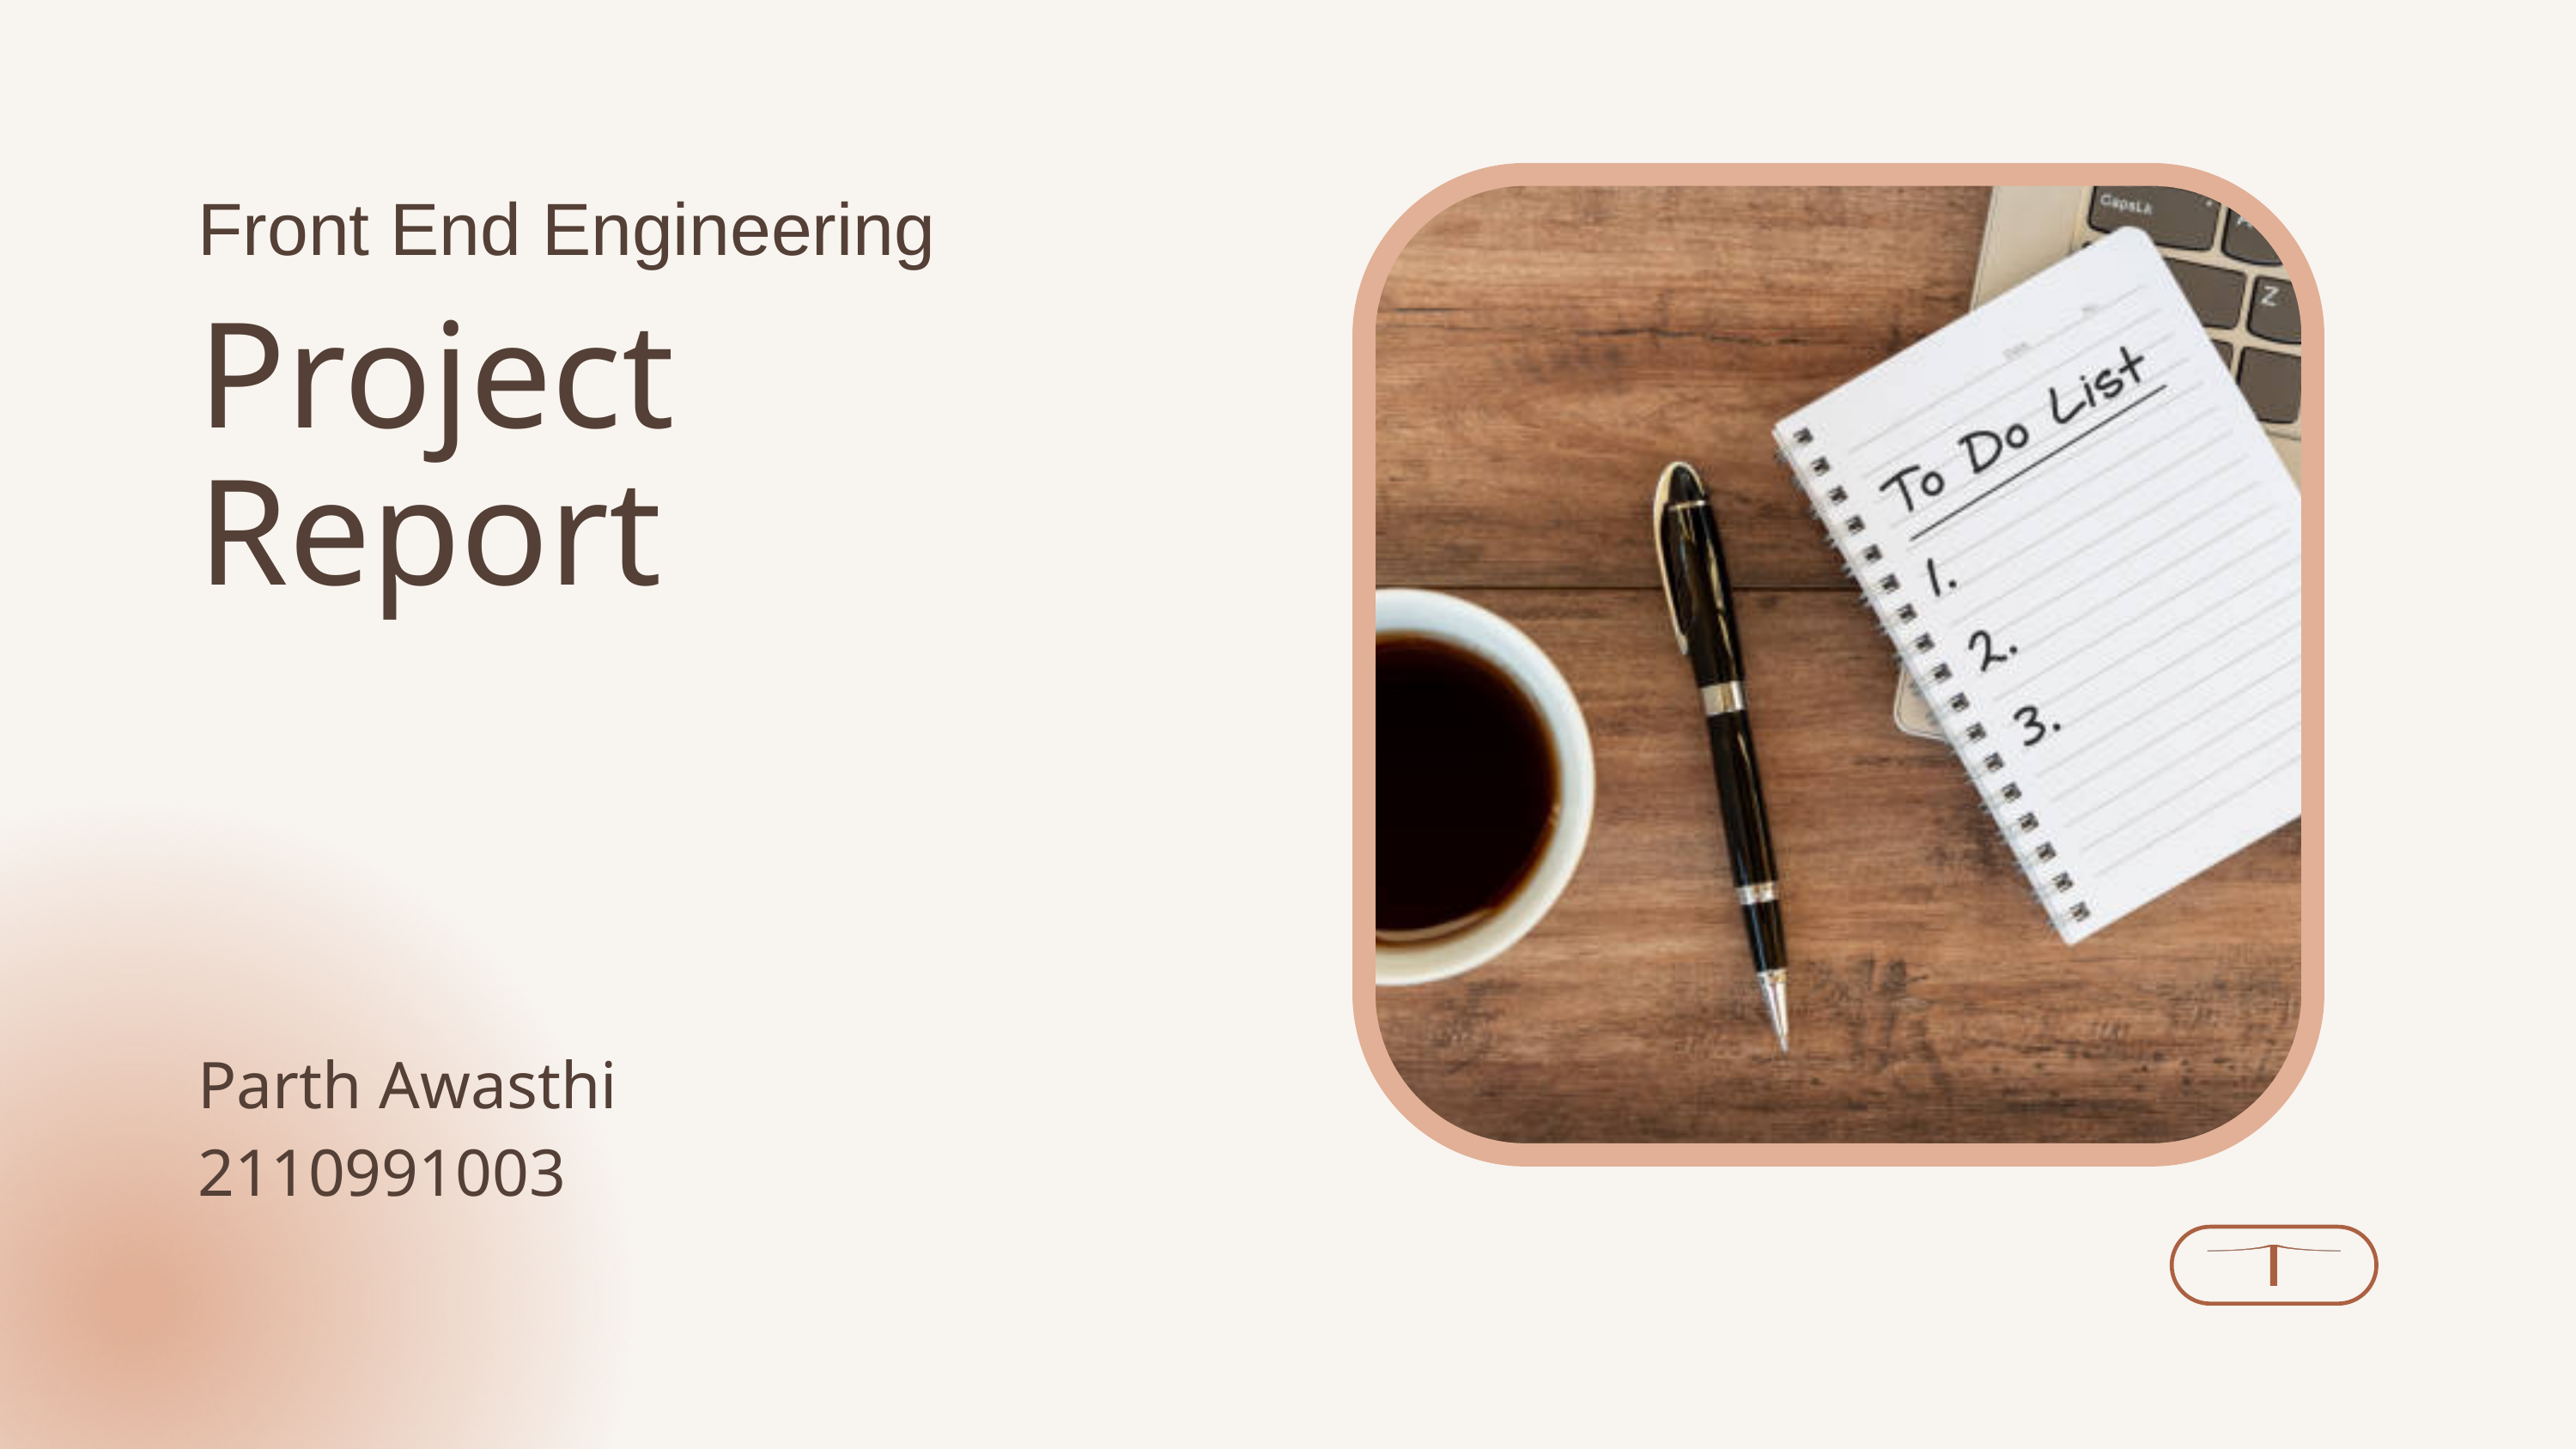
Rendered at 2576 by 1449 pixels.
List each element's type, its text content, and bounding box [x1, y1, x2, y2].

text_box Parth Awasthi [197, 1031, 767, 1122]
text_box Project Report [197, 300, 1170, 615]
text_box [2171, 1226, 2377, 1304]
text_box 2110991003 [197, 1125, 1004, 1210]
text_box [0, 755, 684, 1449]
text_box Front End Engineering [197, 167, 1170, 270]
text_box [1352, 162, 2325, 1167]
